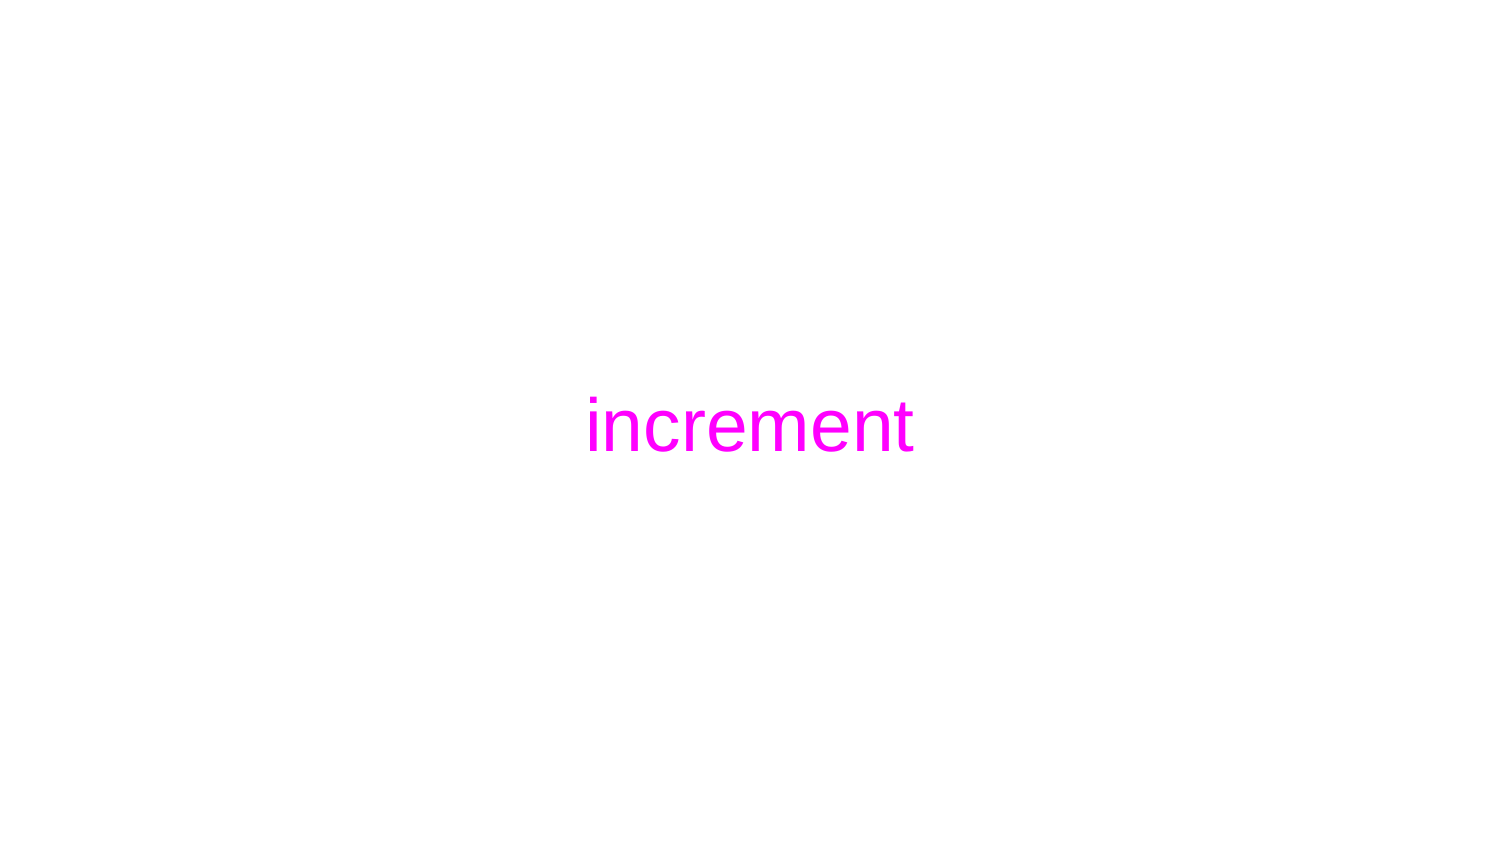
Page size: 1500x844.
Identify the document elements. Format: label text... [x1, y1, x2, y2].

title increment [51, 352, 1449, 491]
